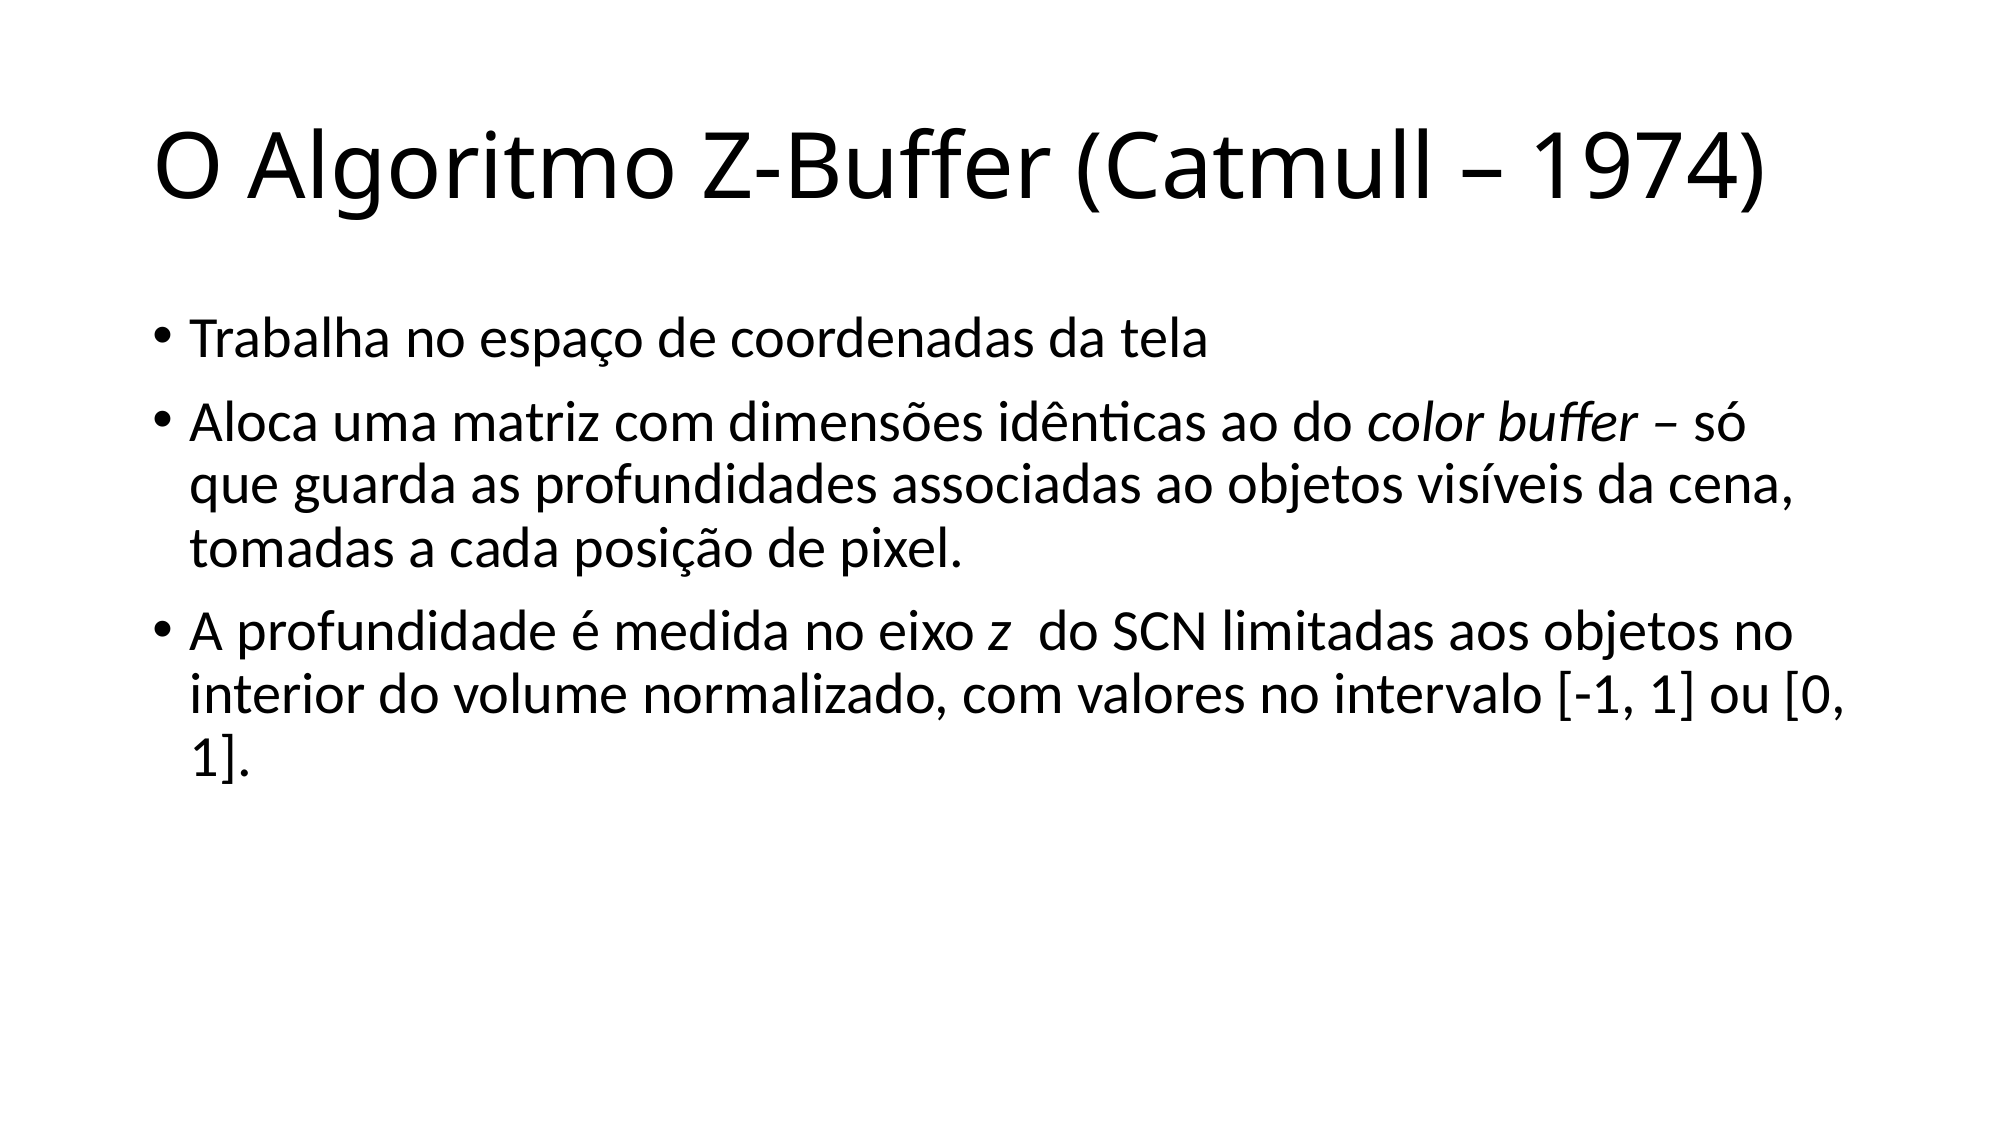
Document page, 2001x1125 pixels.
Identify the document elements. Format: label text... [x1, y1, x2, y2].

title O Algoritmo Z-Buffer (Catmull – 1974) [137, 59, 1863, 278]
list Trabalha no espaço de coordenadas da tela Aloca uma matriz com dimensões idênticas ao do color buffer – só que guarda as profundidades associadas ao objetos visíveis da cena, tomadas a cada posição de pixel. A profundidade é medida no eixo z do SCN limitadas aos objetos no interior do volume normalizado, com valores no intervalo [-1, 1] ou [0, 1]. [137, 299, 1863, 1014]
